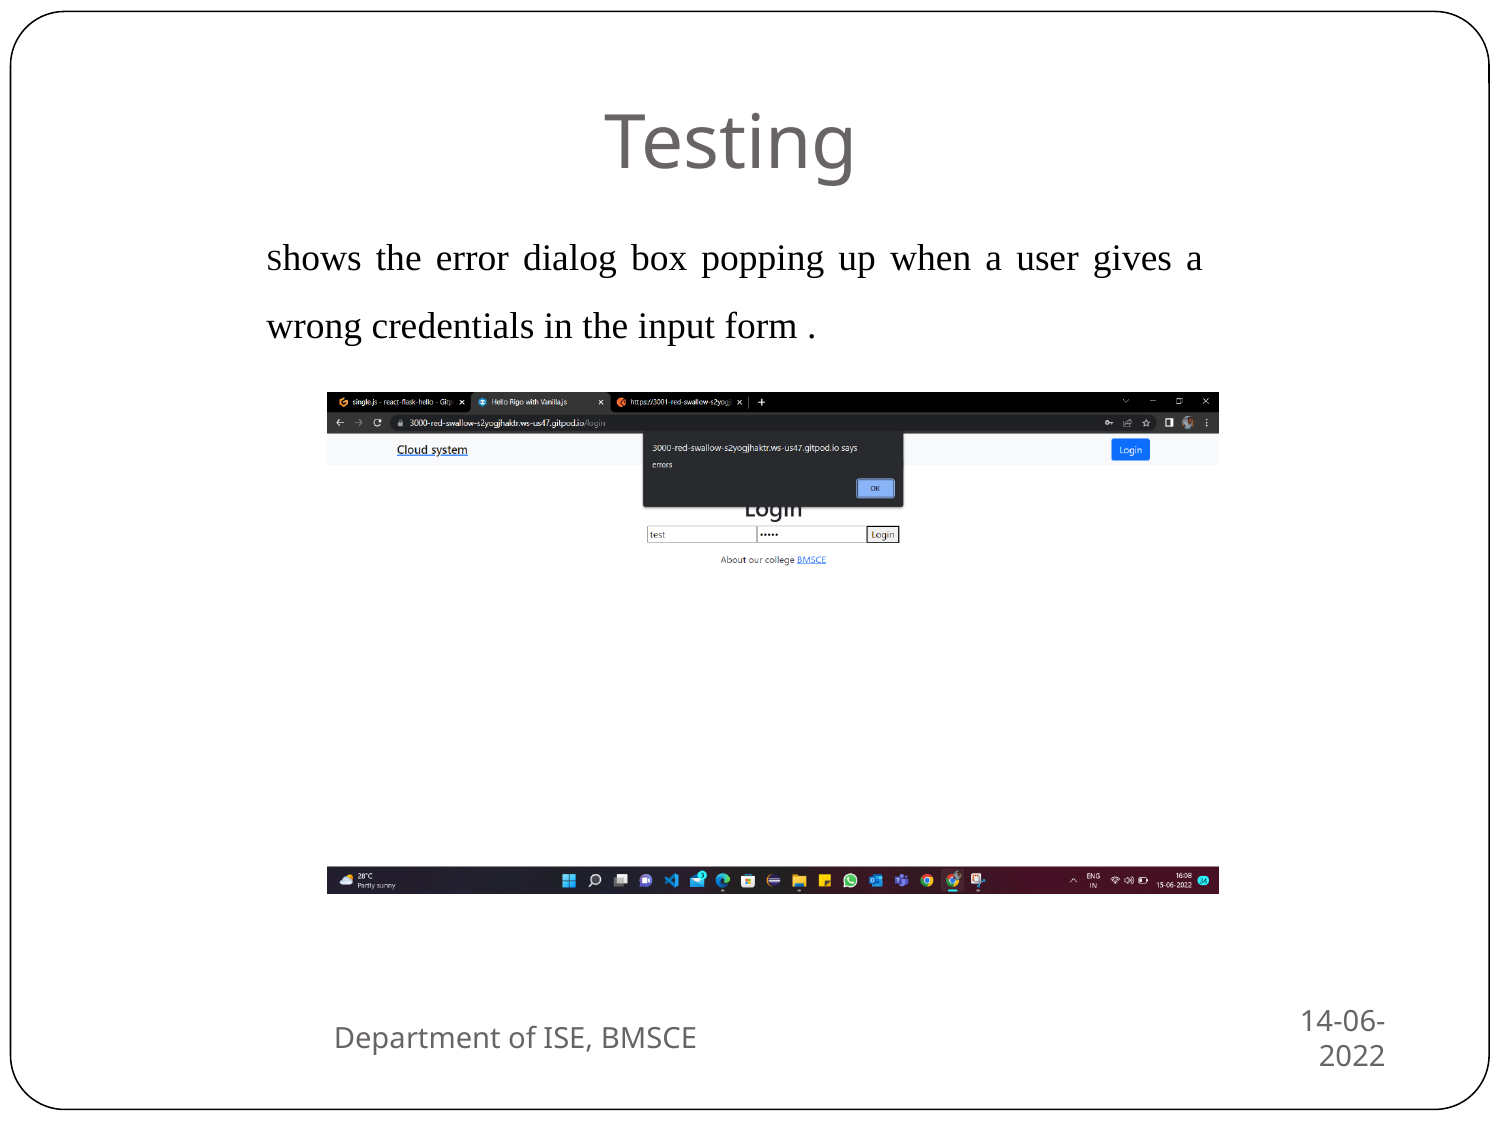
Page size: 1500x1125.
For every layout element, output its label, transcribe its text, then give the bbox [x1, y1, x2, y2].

footer Department of ISE, BMSCE [318, 1006, 1257, 1067]
slide_number 1 [83, 1052, 180, 1113]
list Testing [112, 78, 1350, 223]
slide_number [1257, 1006, 1401, 1067]
picture [327, 392, 1219, 894]
text_box Shows the error dialog box popping up when a user gives a wrong credentials in the input form . [251, 203, 1219, 354]
